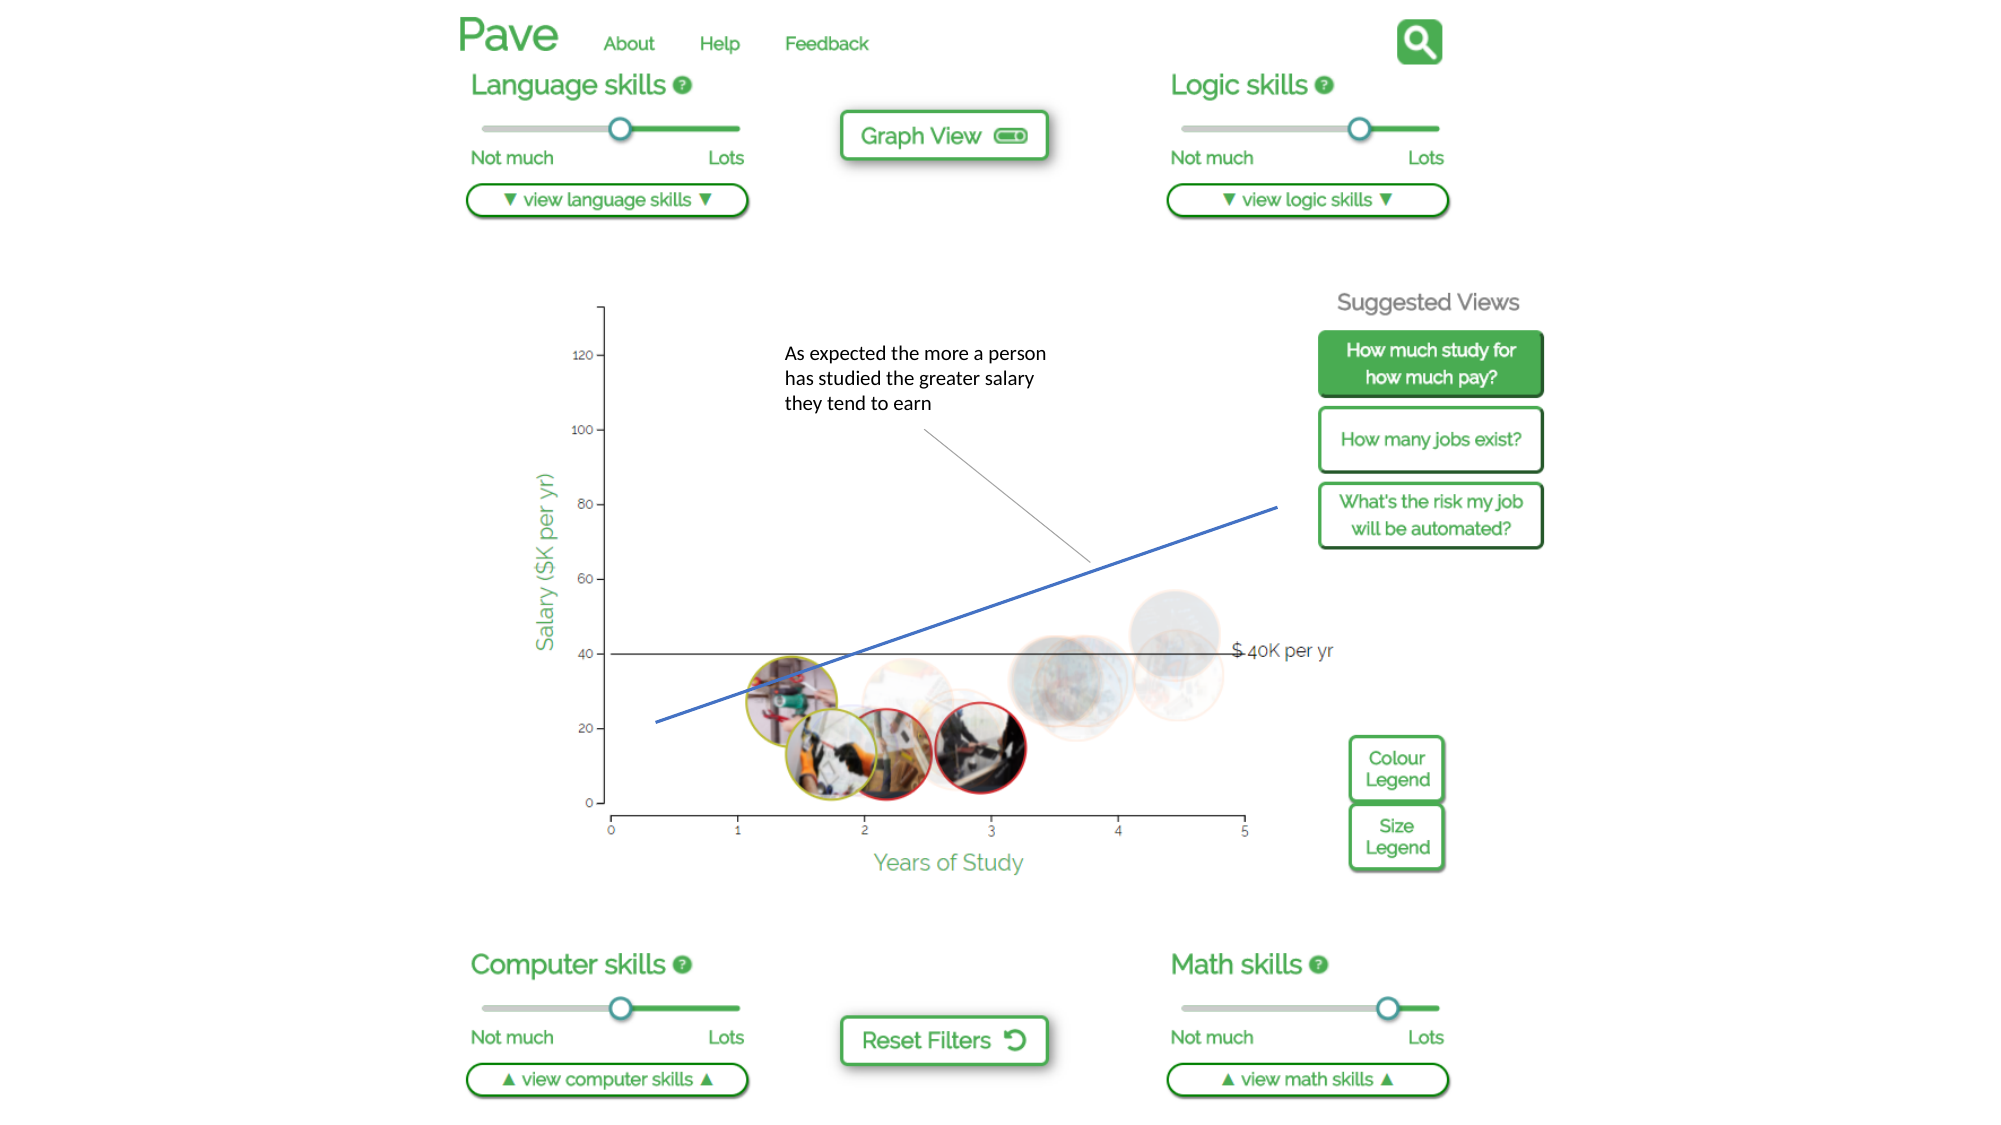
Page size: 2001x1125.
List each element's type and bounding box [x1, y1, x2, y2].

text_box [924, 429, 1091, 563]
picture [431, 0, 1569, 1125]
text_box [655, 507, 1278, 723]
